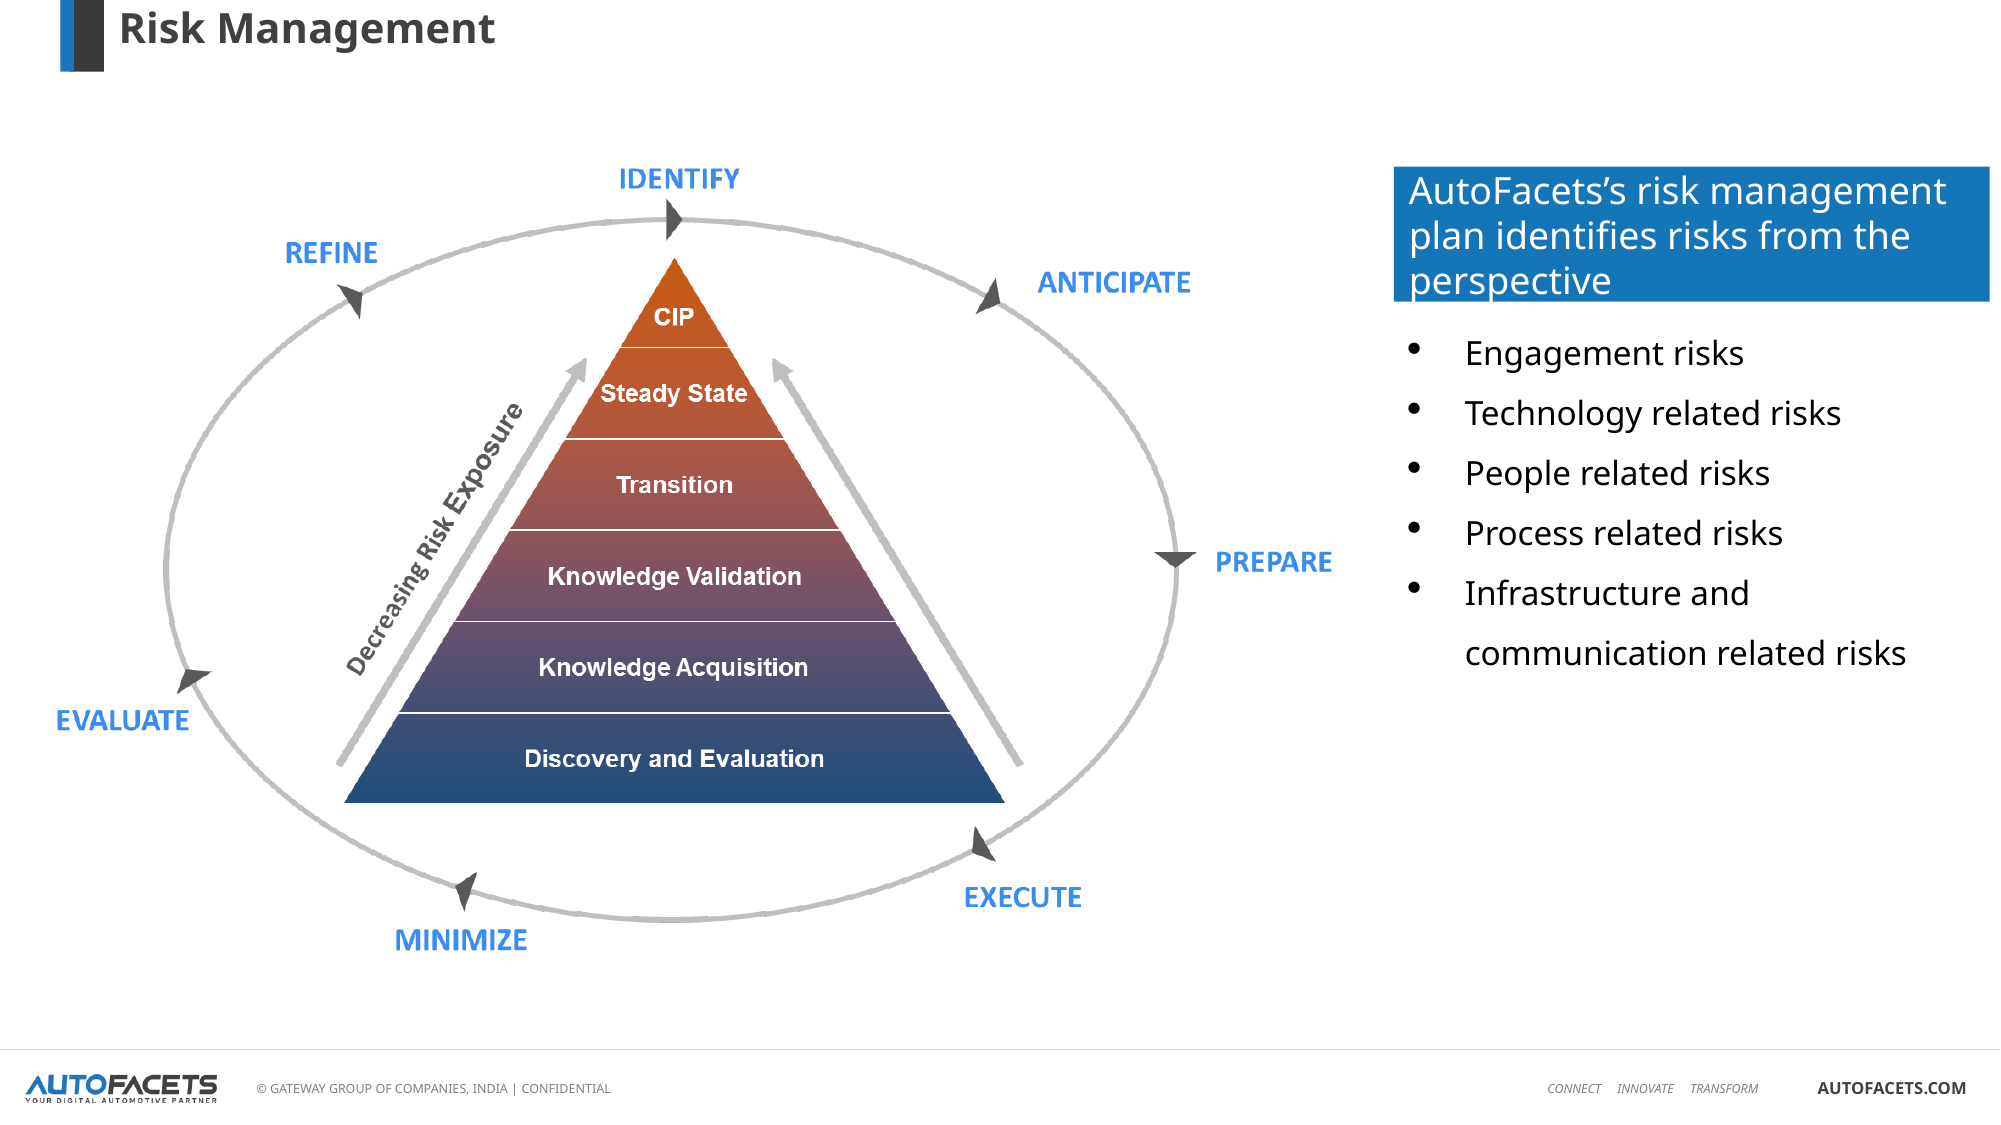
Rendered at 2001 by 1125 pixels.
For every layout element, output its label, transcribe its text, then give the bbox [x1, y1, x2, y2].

text_box Engagement risks Technology related risks People related risks Process related risks Infrastructure and communication related risks [1393, 305, 2000, 680]
list Risk Management [103, 0, 2000, 72]
picture [25, 1074, 217, 1103]
picture [35, 147, 1353, 978]
text_box AutoFacets’s risk management plan identifies risks from the perspective [1393, 166, 1990, 302]
